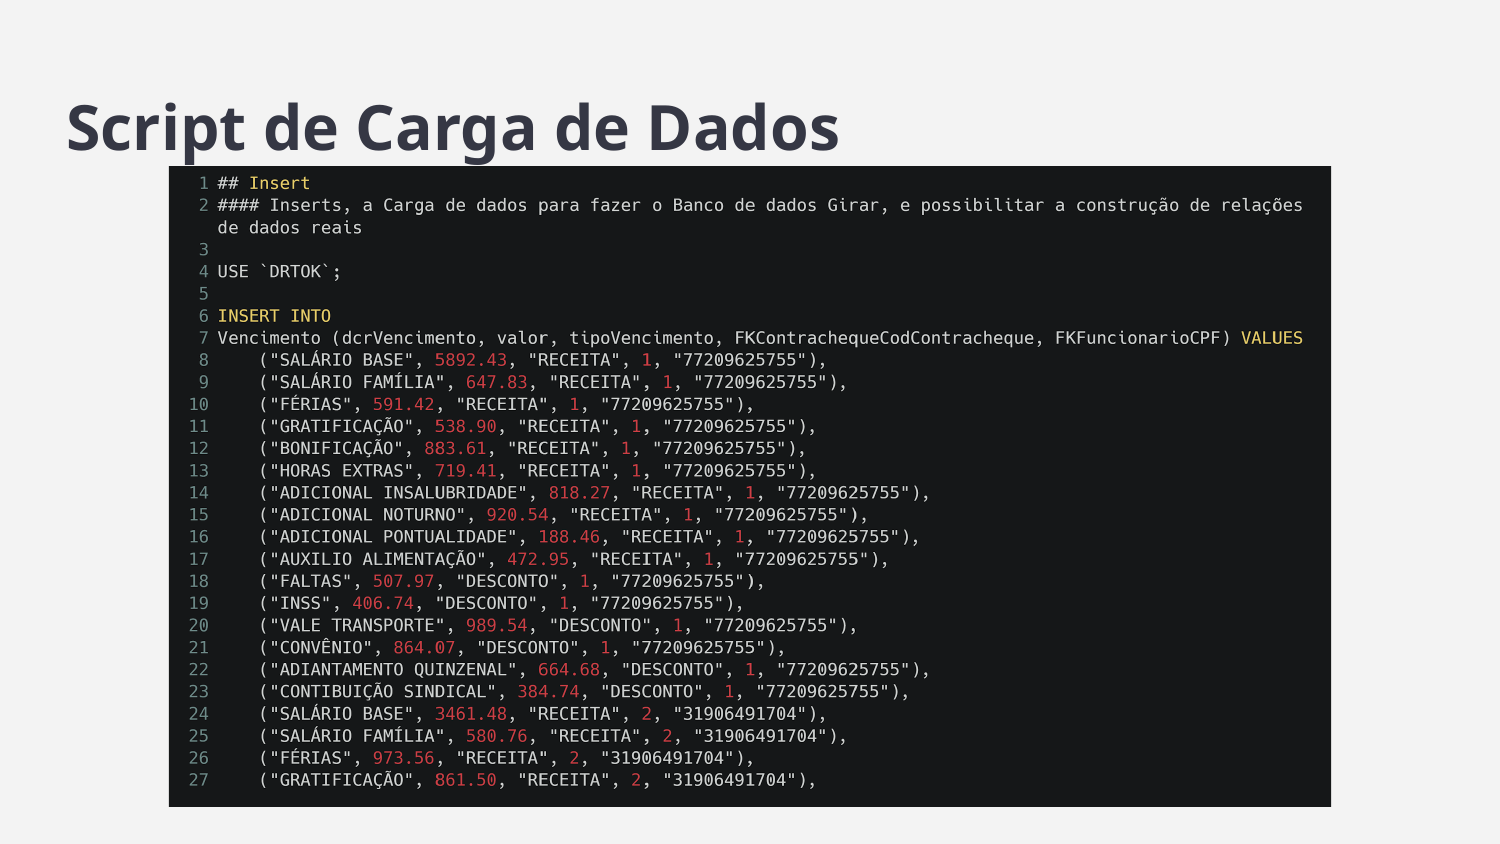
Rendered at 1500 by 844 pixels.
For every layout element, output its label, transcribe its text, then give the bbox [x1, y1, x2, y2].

picture [168, 166, 1332, 807]
title Script de Carga de Dados [51, 72, 1449, 167]
